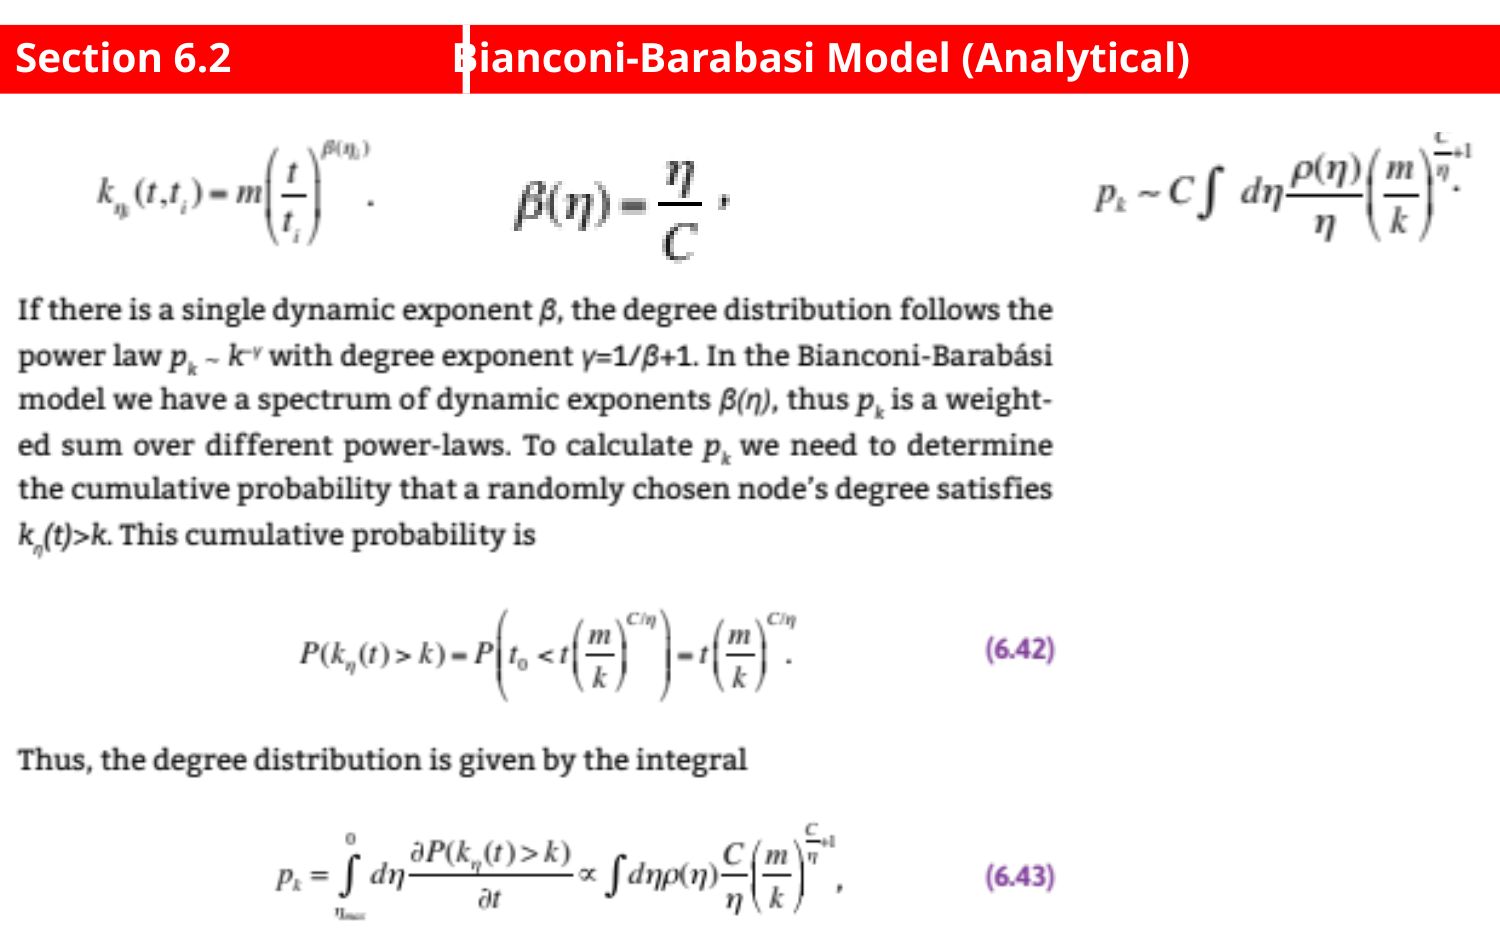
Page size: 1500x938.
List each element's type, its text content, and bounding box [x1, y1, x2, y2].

picture [0, 132, 1074, 938]
text_box [462, 24, 470, 94]
text_box Section 6.2 Bianconi-Barabasi Model (Analytical) [0, 24, 462, 94]
picture [66, 115, 378, 258]
picture [1050, 132, 1500, 258]
text_box Section 6.2 Bianconi-Barabasi Model (Analytical) [470, 24, 1500, 94]
